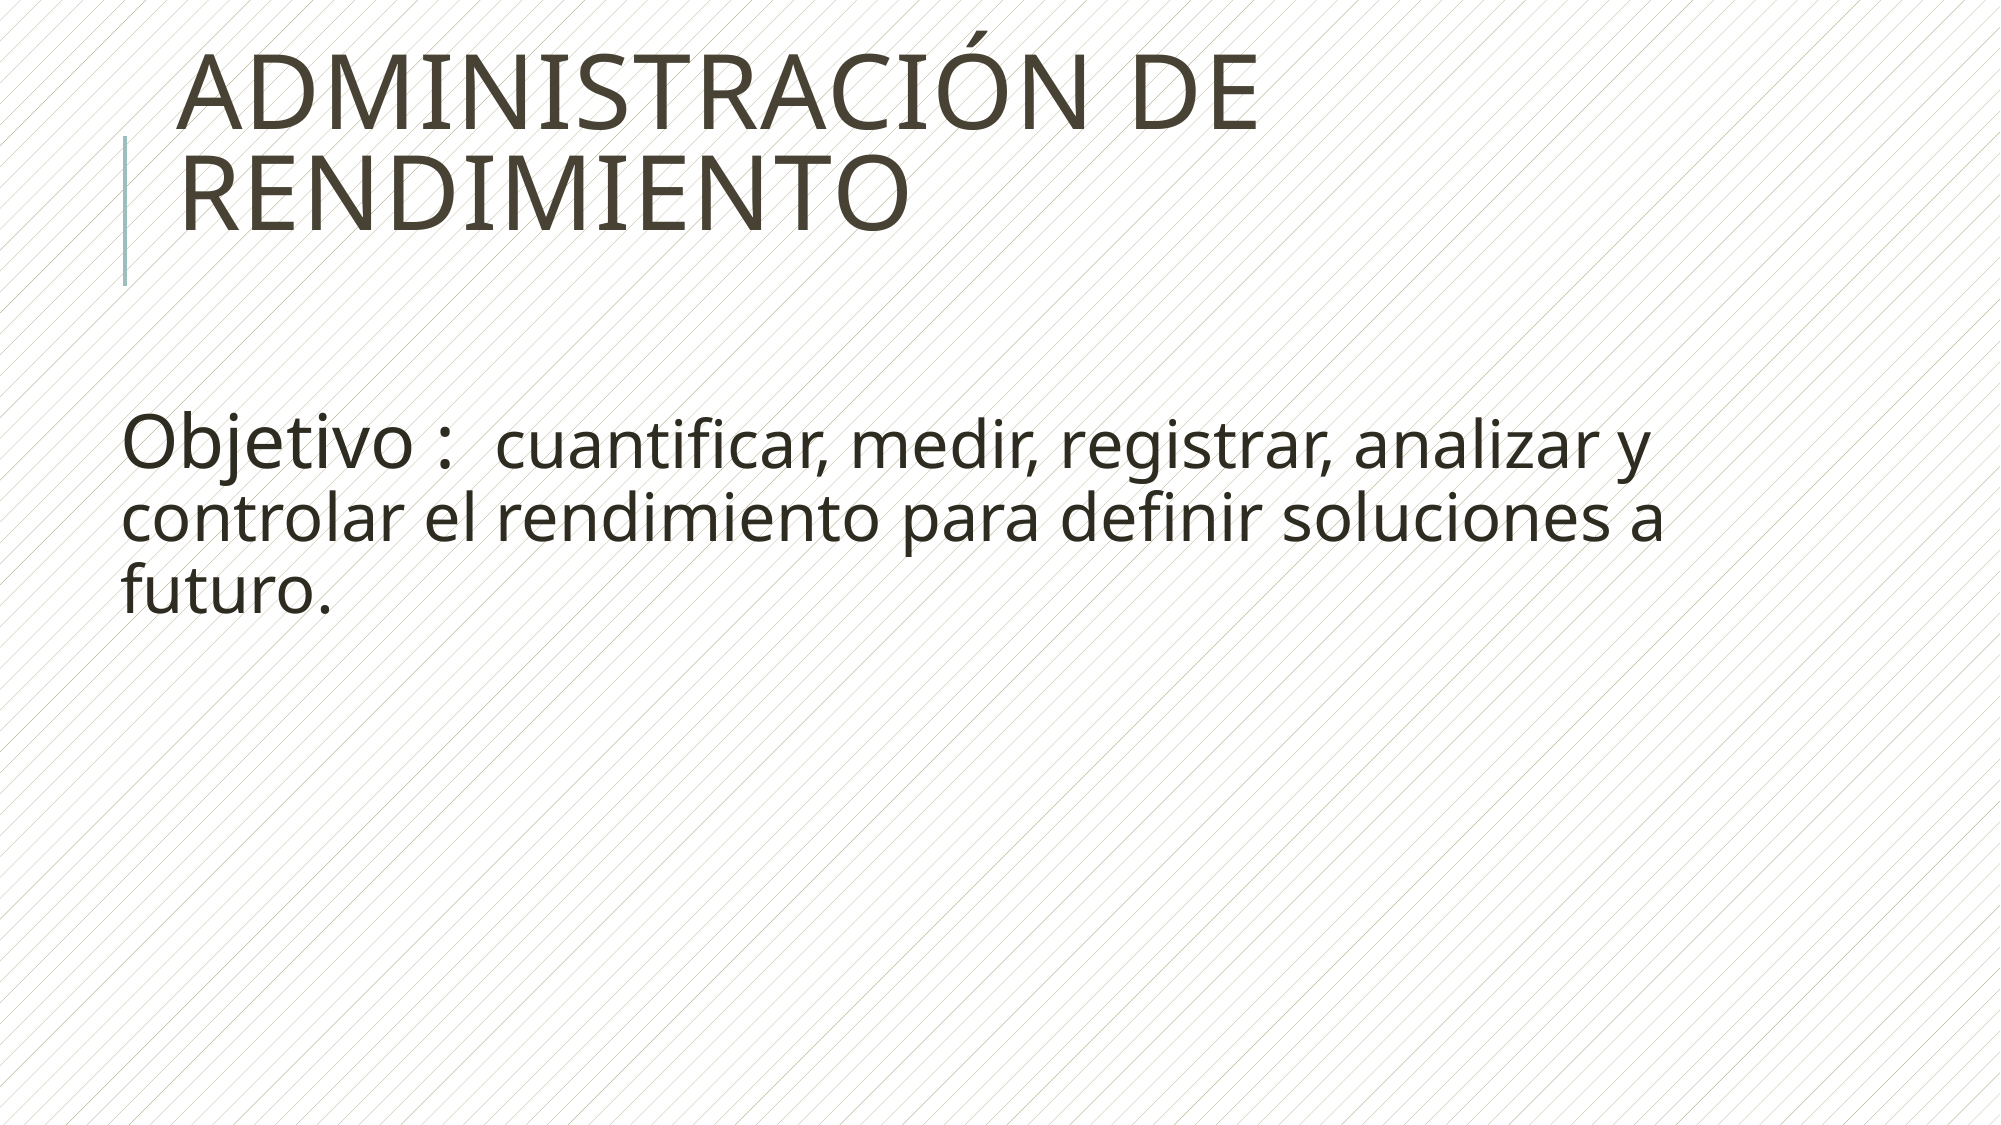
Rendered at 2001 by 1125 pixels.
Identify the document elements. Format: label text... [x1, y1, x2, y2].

list Objetivo : cuantificar, medir, registrar, analizar y controlar el rendimiento para definir soluciones a futuro. [99, 383, 1900, 960]
title Administración de rendimiento [156, 82, 1957, 271]
